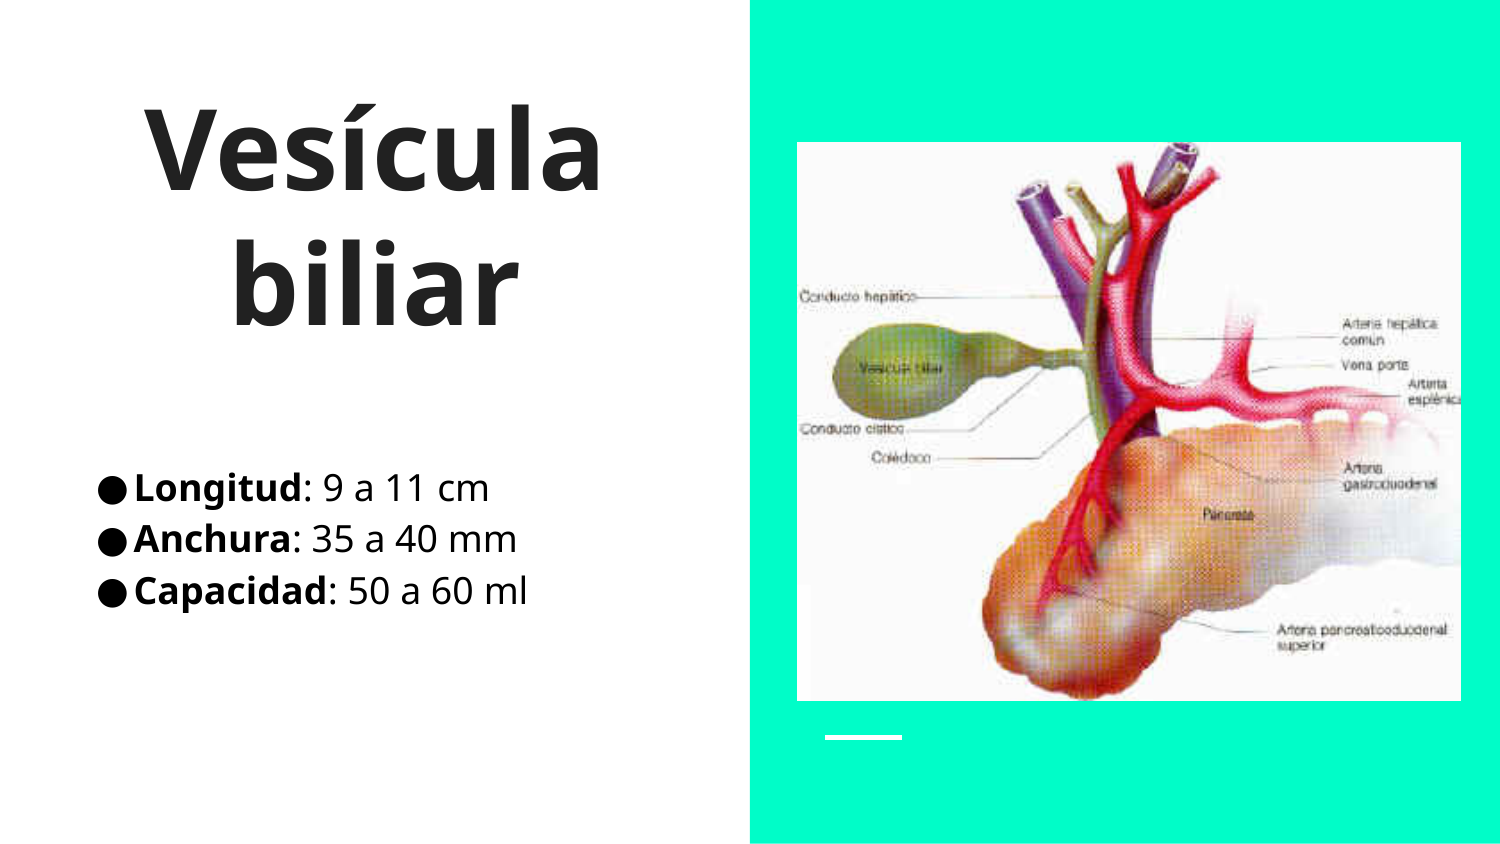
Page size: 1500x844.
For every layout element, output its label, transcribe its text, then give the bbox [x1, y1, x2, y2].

subtitle Longitud: 9 a 11 cm Anchura: 35 a 40 mm Capacidad: 50 a 60 ml [43, 441, 708, 688]
title Vesícula biliar [43, 57, 708, 363]
picture [797, 142, 1462, 702]
